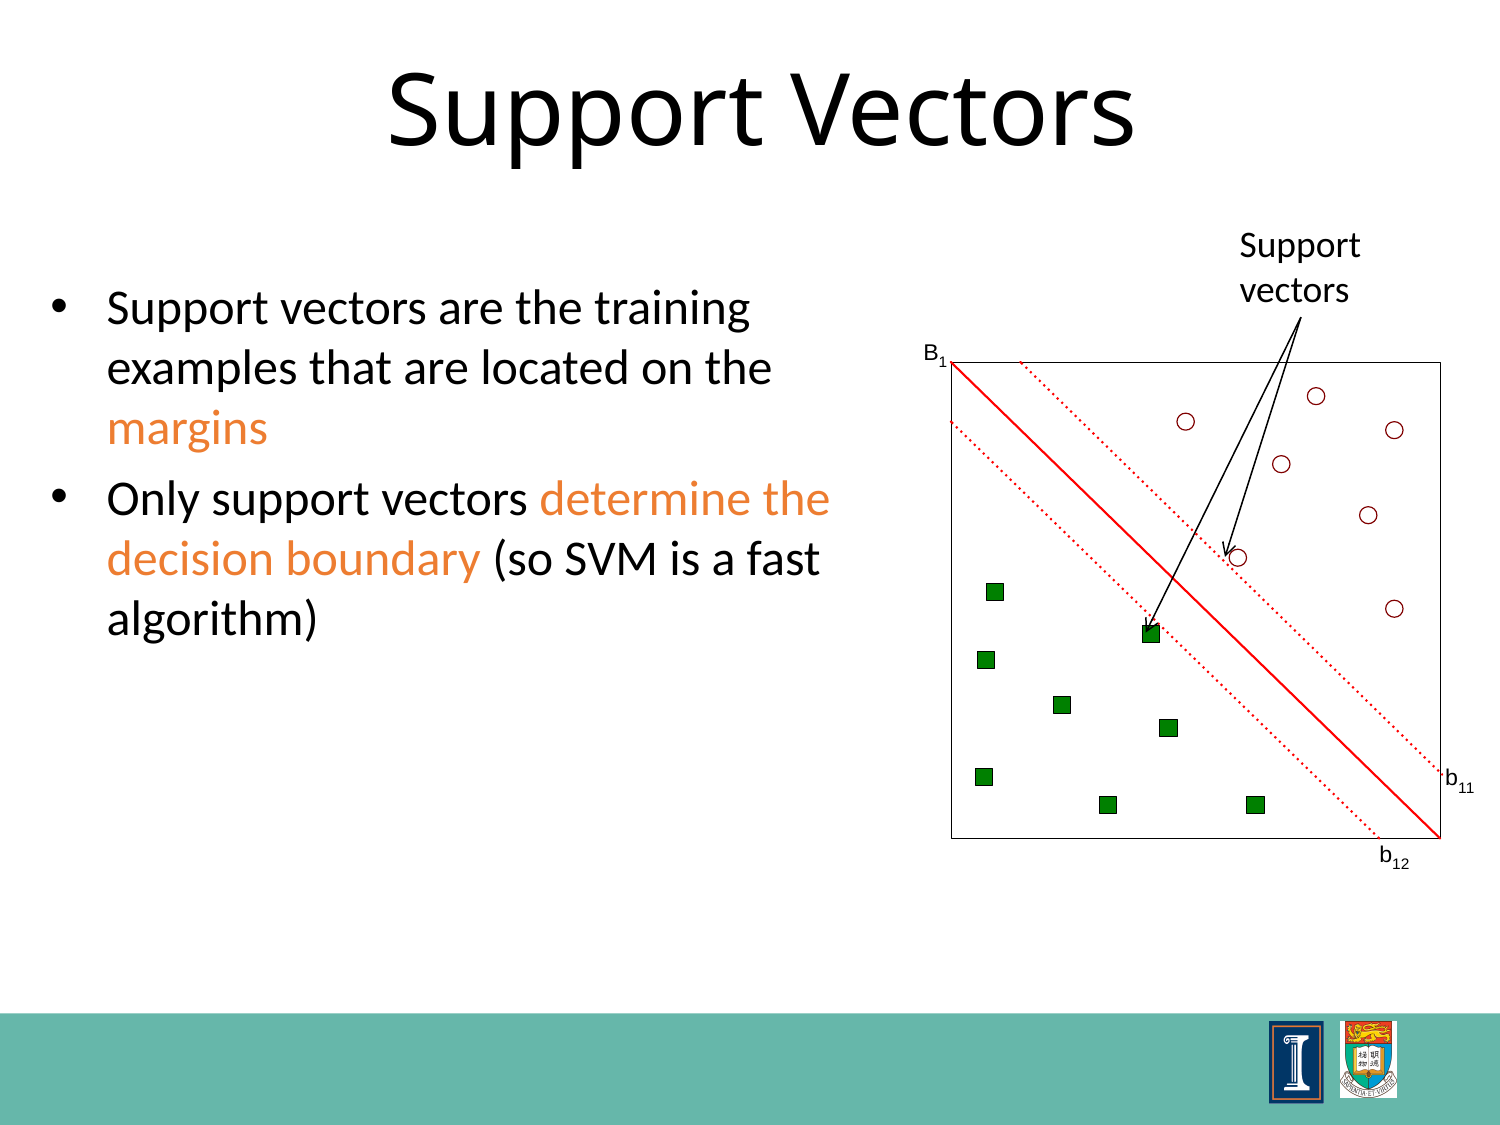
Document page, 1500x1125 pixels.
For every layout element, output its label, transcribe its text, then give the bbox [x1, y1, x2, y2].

text_box Support vectors [1224, 212, 1377, 318]
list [912, 334, 1485, 876]
text_box Support vectors are the training examples that are located on the margins Only support vectors determine the decision boundary (so SVM is a fast algorithm) [35, 267, 873, 1065]
title Support Vectors [87, 19, 1438, 207]
picture [1340, 1021, 1397, 1098]
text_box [1145, 318, 1301, 633]
picture [1269, 1021, 1324, 1104]
